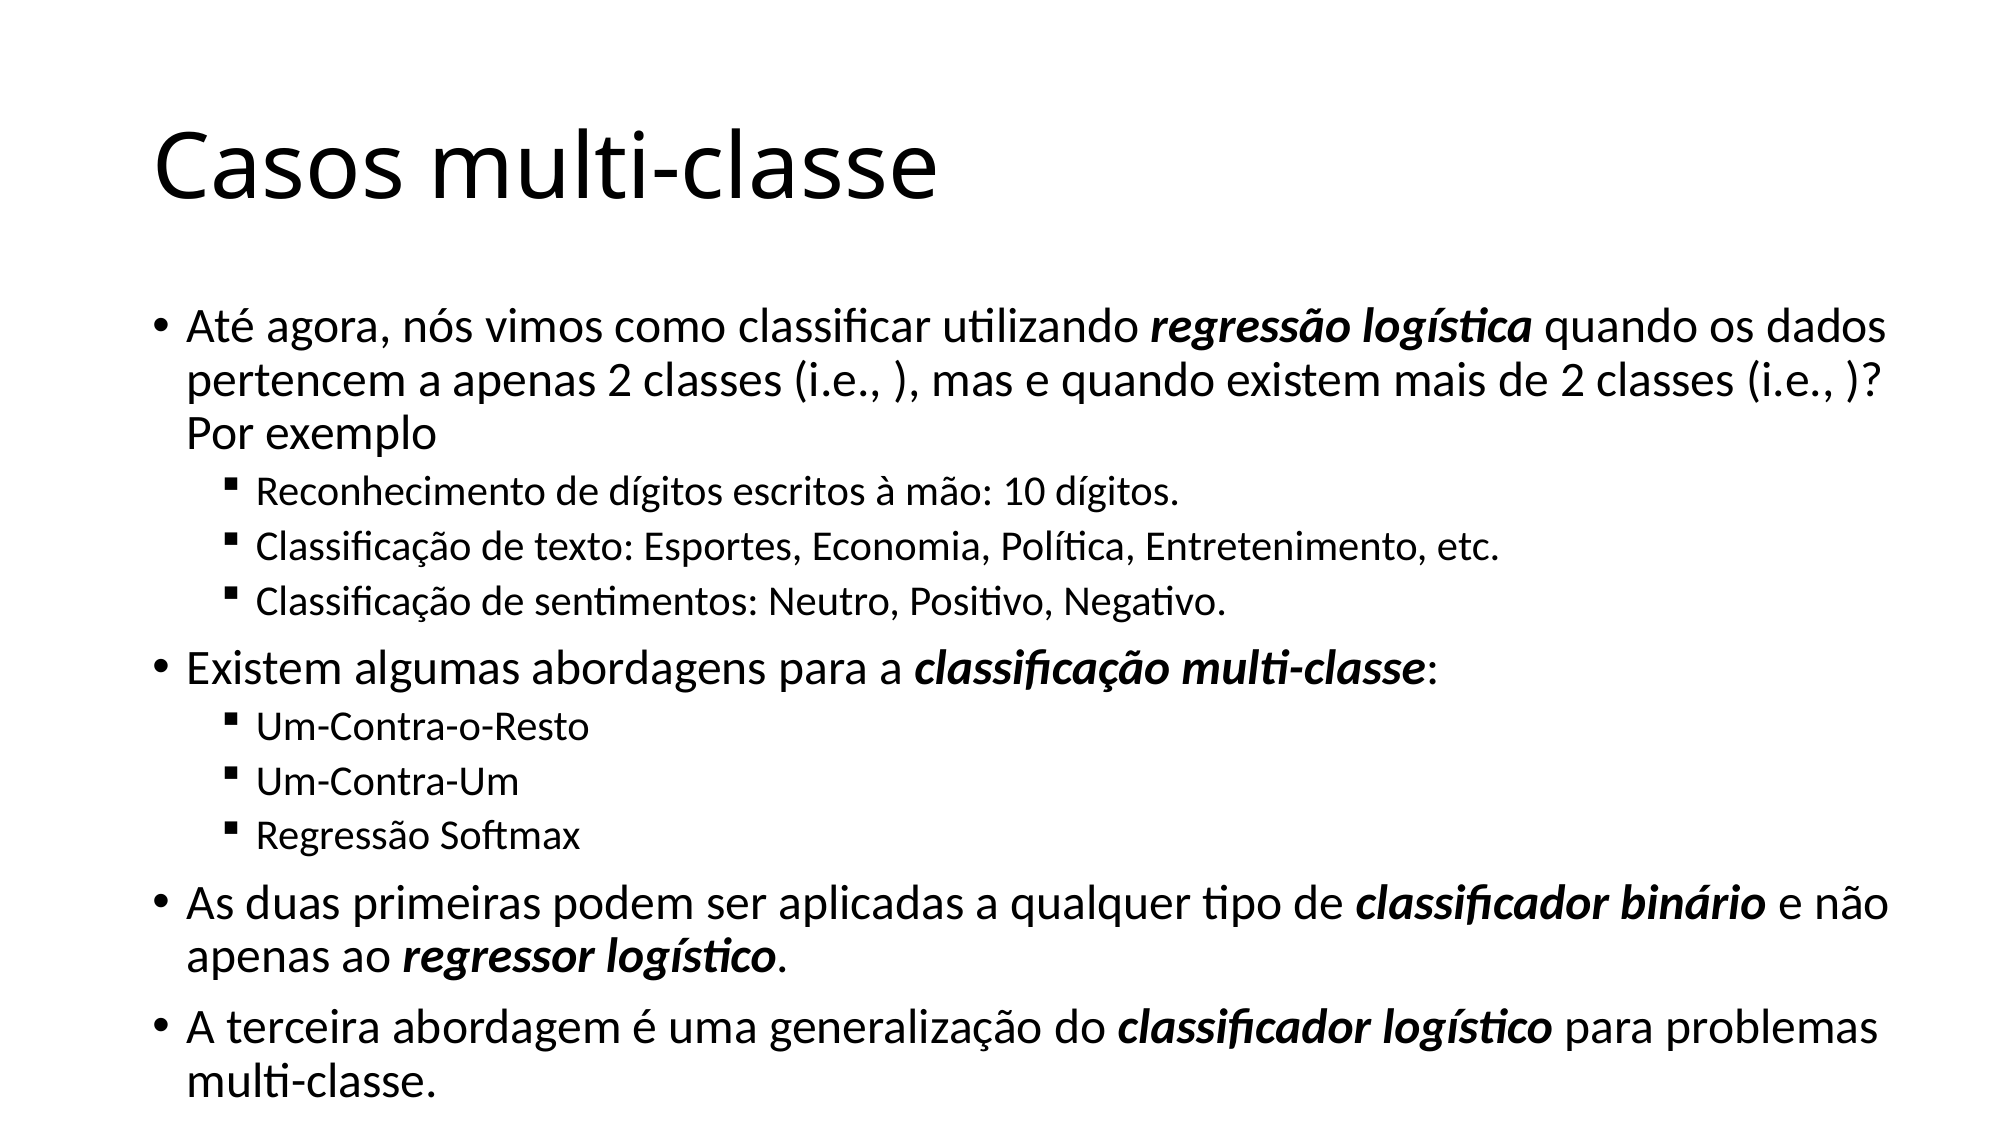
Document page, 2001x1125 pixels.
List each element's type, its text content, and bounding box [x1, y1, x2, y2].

title Casos multi-classe [137, 59, 1863, 278]
